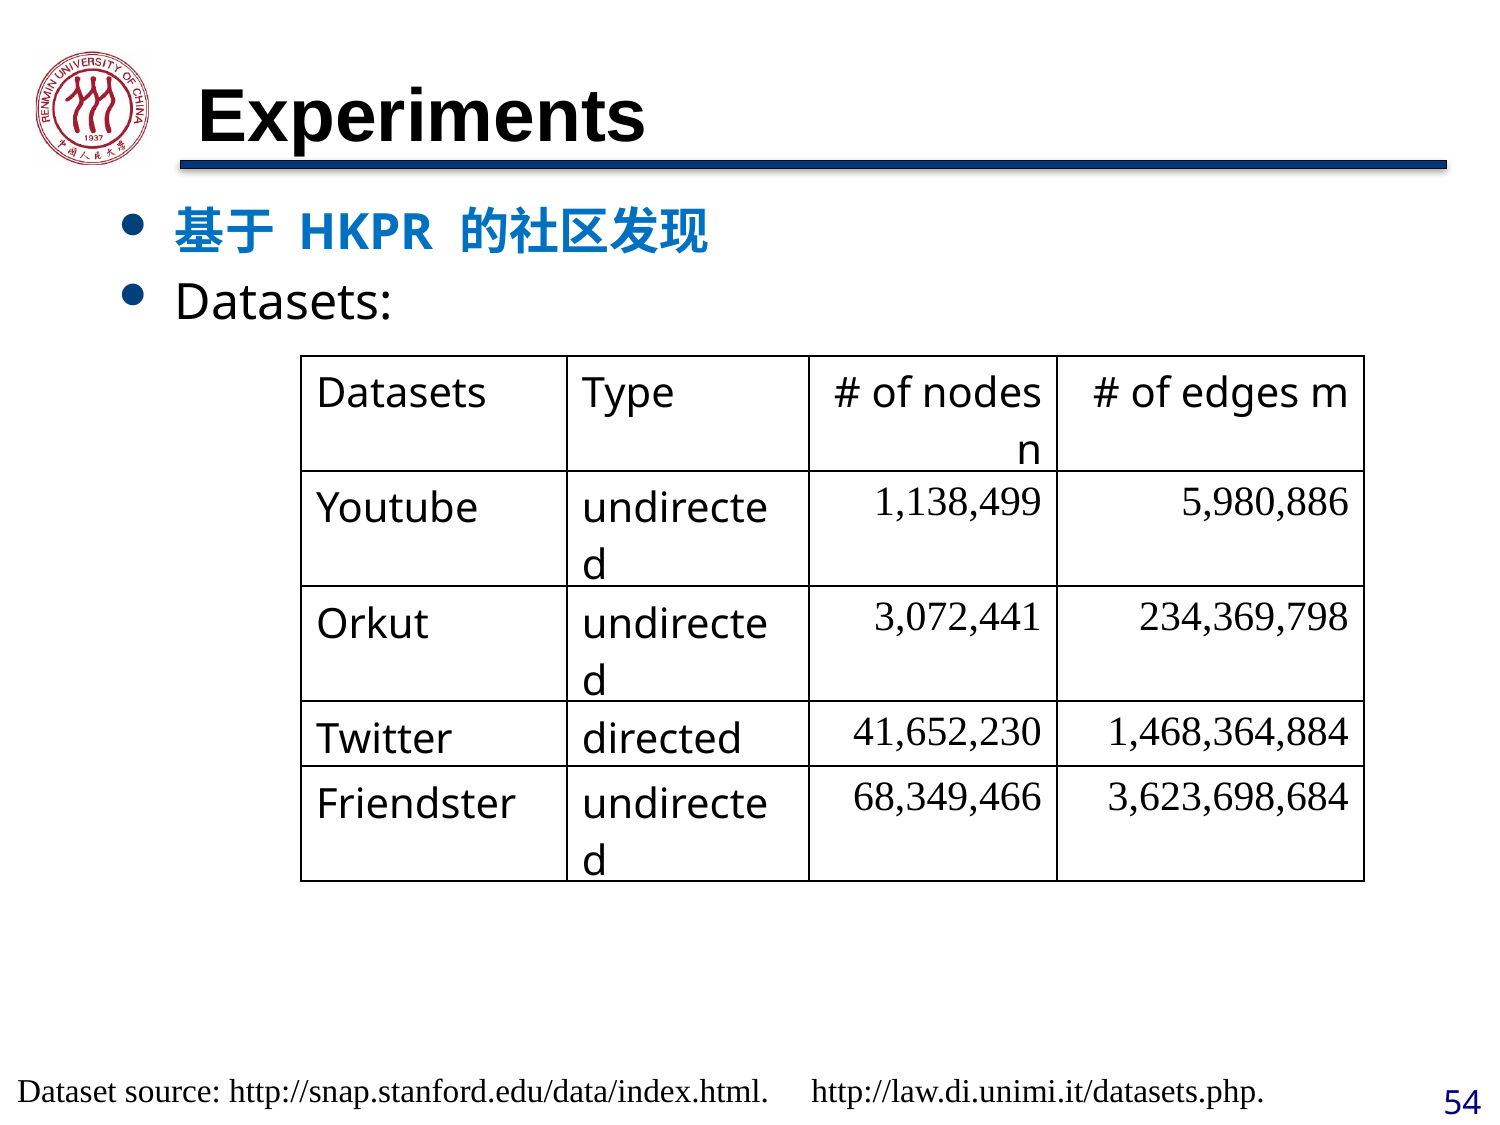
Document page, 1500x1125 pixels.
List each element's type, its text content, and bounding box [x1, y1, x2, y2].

table_cell undirected [568, 587, 808, 700]
table_cell 41,652,230 [810, 702, 1056, 765]
table_cell 3,623,698,684 [1058, 767, 1363, 880]
table_header # of edges m [1058, 357, 1363, 470]
table_cell 1,138,499 [810, 472, 1056, 585]
table_cell 234,369,798 [1058, 587, 1363, 700]
table_cell 68,349,466 [810, 767, 1056, 880]
text_box Dataset source: http://snap.stanford.edu/data/index.html. http://law.di.unimi.it/datasets.php. [2, 1062, 1459, 1117]
title Experiments [182, 18, 1500, 205]
table_header Type [568, 357, 808, 470]
list 基于 HKPR 的社区发现 Datasets: [103, 191, 1498, 1114]
table_cell Twitter [302, 702, 566, 765]
table_cell 5,980,886 [1058, 472, 1363, 585]
table_cell directed [568, 702, 808, 765]
picture [35, 51, 149, 165]
table_cell 1,468,364,884 [1058, 702, 1363, 765]
table_cell 3,072,441 [810, 587, 1056, 700]
table_cell Friendster [302, 767, 566, 880]
table_header # of nodes n [810, 357, 1056, 470]
table_cell undirected [568, 472, 808, 585]
table_header Datasets [302, 357, 566, 470]
table_cell undirected [568, 767, 808, 880]
table_cell Youtube [302, 472, 566, 585]
table_cell Orkut [302, 587, 566, 700]
